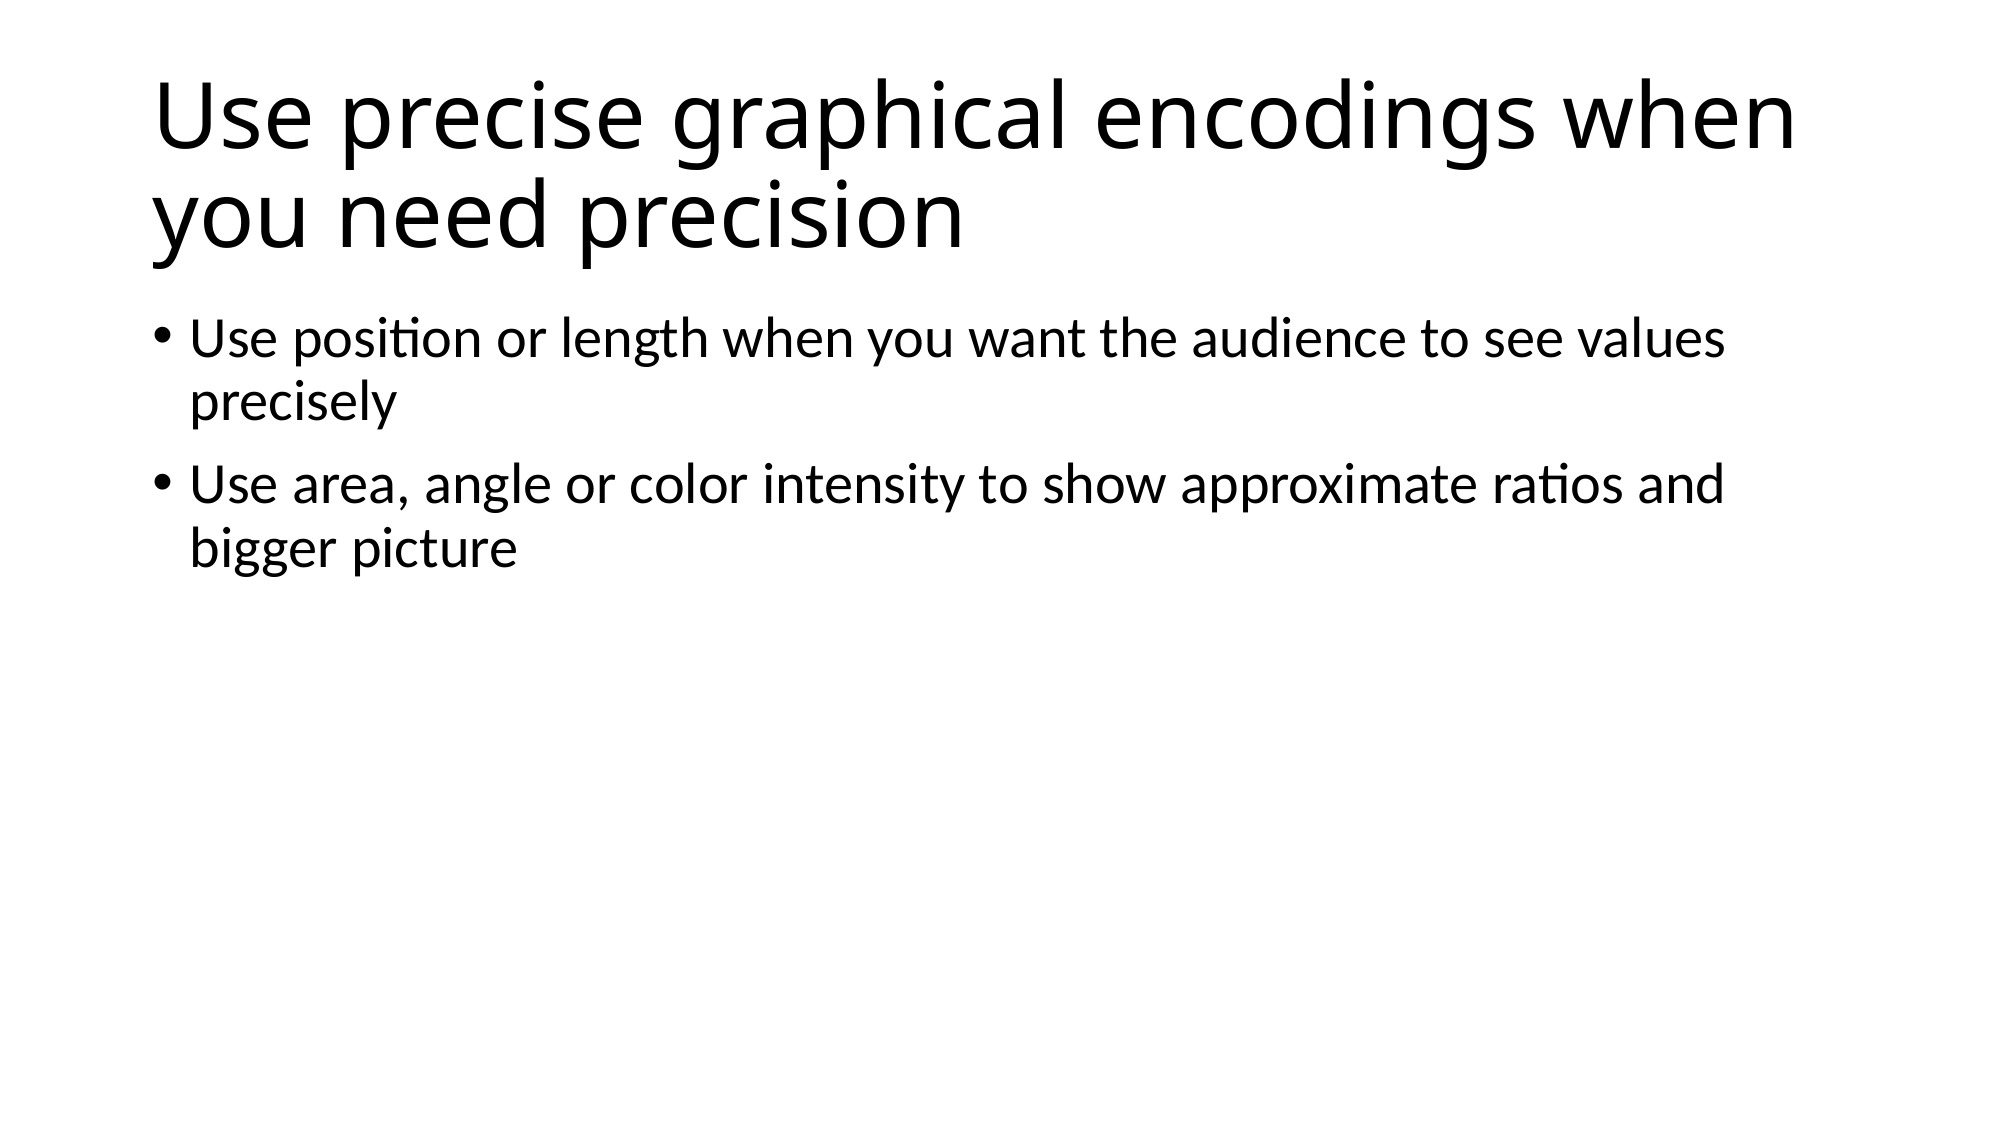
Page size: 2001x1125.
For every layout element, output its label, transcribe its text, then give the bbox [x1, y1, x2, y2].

list Use position or length when you want the audience to see values precisely Use area, angle or color intensity to show approximate ratios and bigger picture [137, 299, 1863, 1014]
title Use precise graphical encodings when you need precision [137, 59, 1863, 278]
